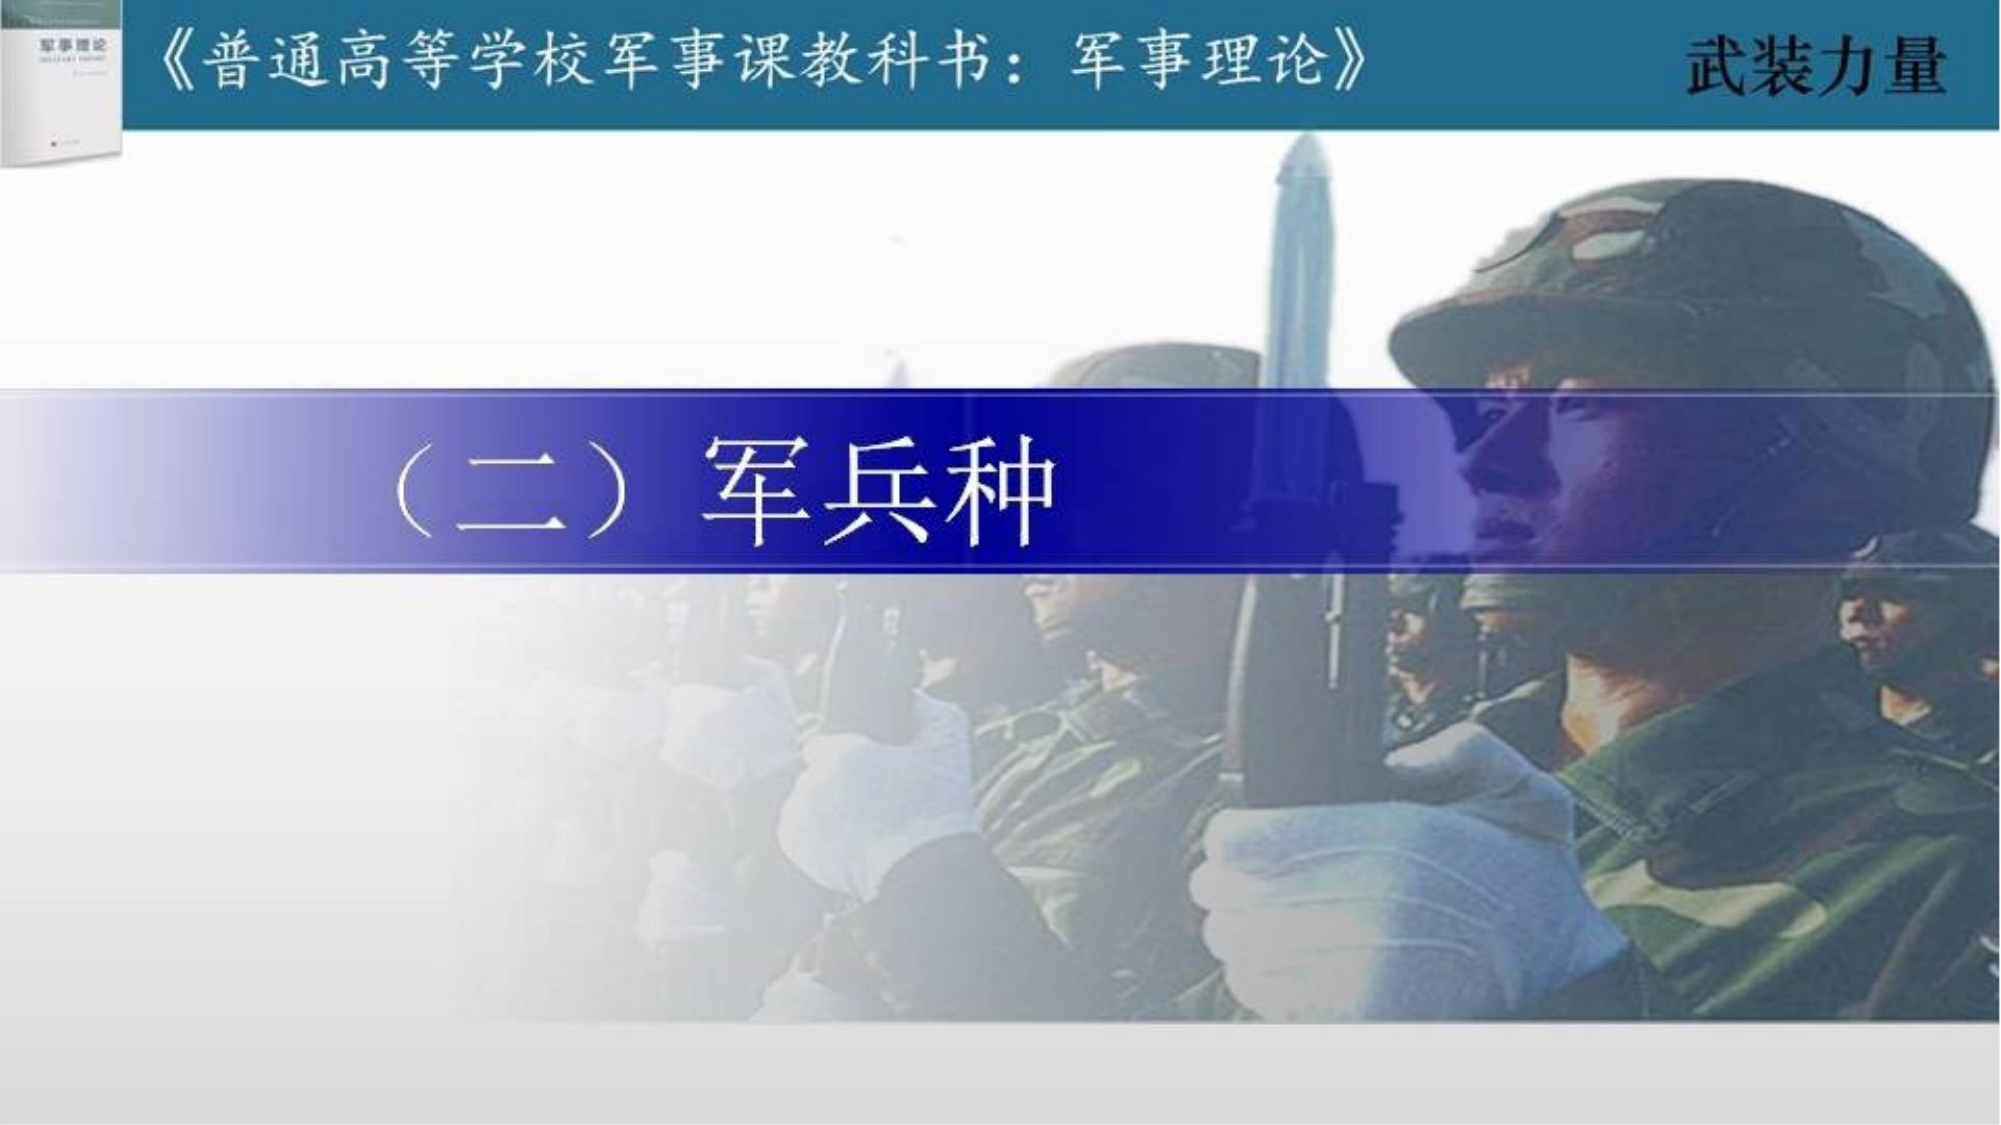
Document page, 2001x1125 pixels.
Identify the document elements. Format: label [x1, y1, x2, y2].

text_box [0, 0, 2000, 1125]
